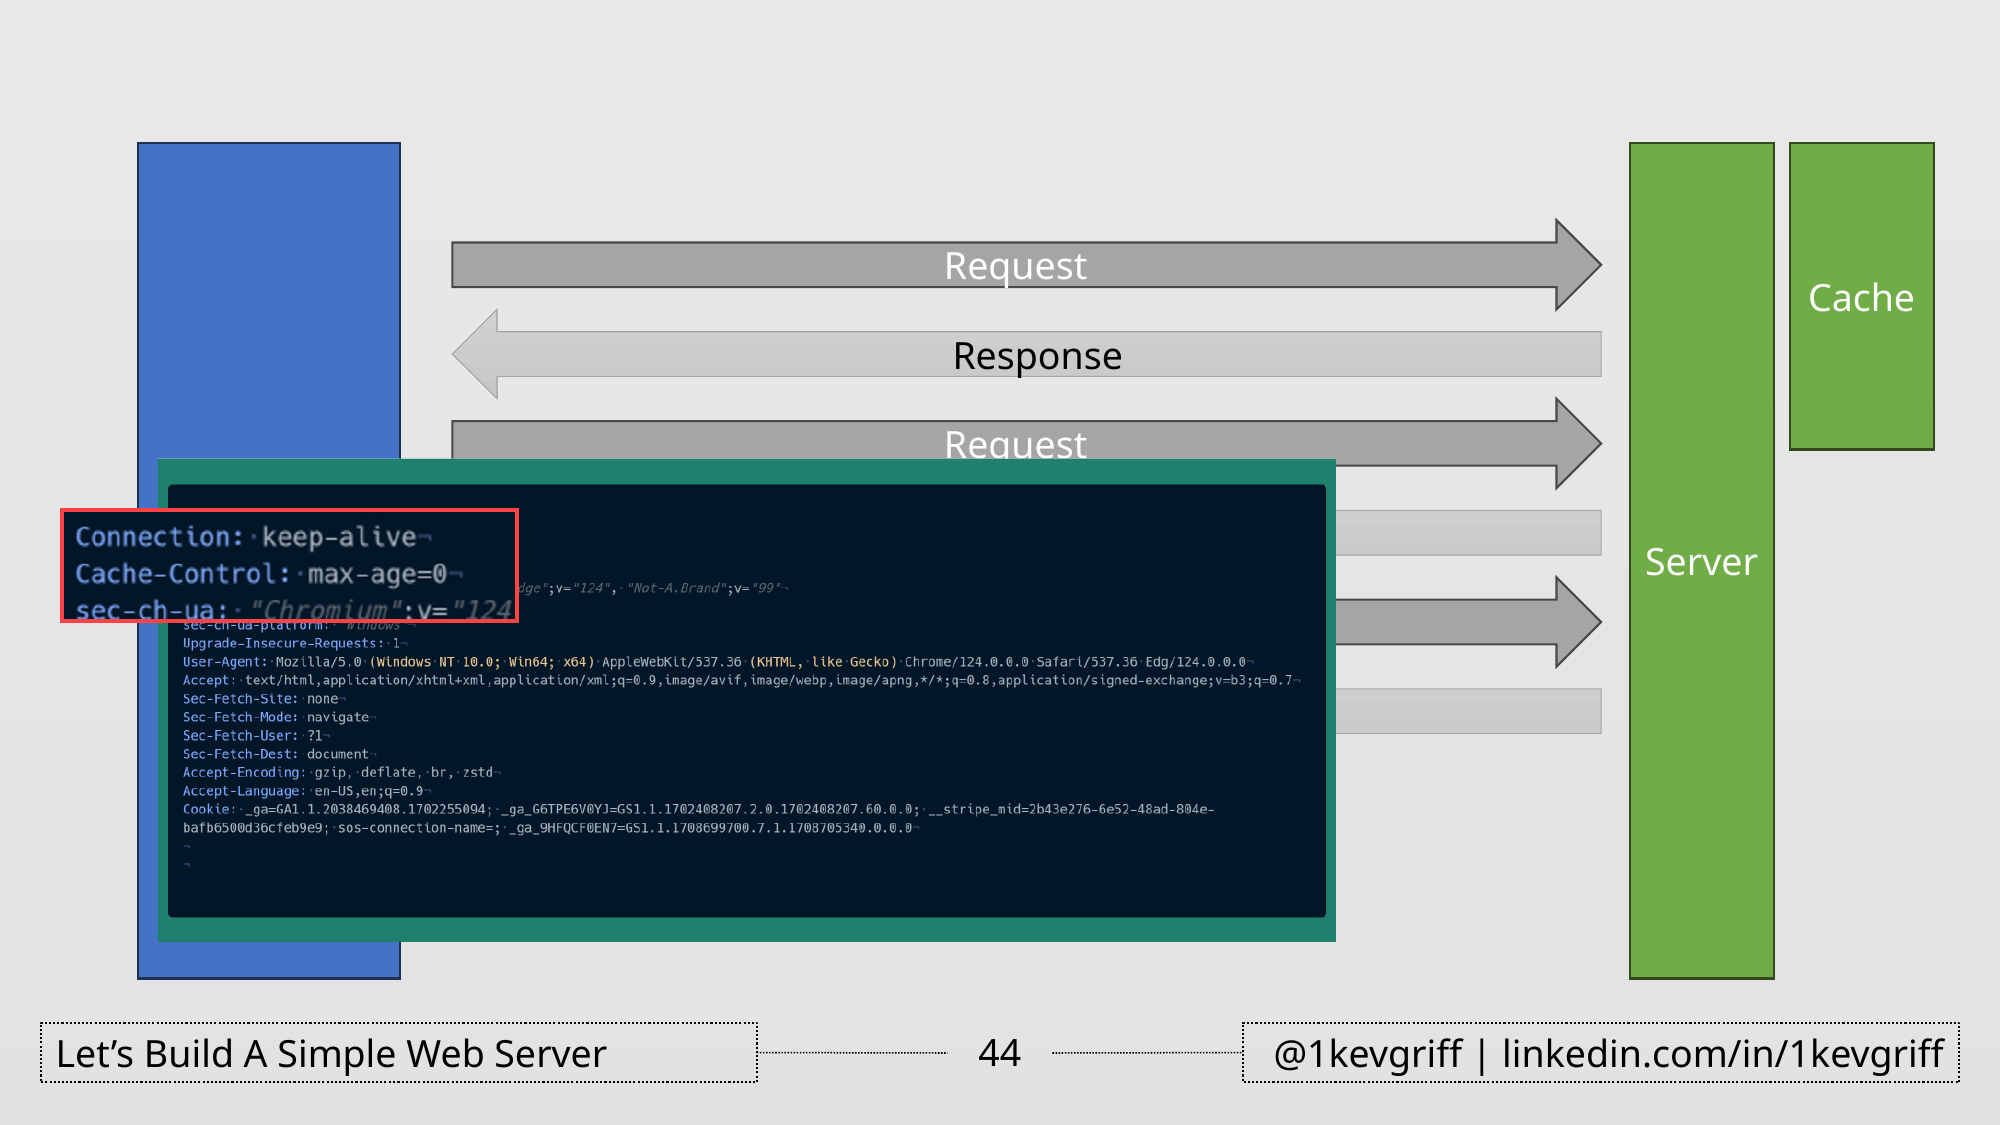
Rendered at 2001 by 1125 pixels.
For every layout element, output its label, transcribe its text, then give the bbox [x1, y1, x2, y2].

text_box Response [451, 308, 1602, 401]
text_box Request [451, 396, 1603, 491]
text_box Request [1336, 574, 1603, 670]
text_box Response [1336, 509, 1602, 556]
text_box Client [137, 142, 401, 458]
text_box Response [1336, 688, 1602, 735]
text_box Server [1629, 142, 1775, 980]
text_box Cache [1789, 142, 1935, 451]
picture [60, 458, 1336, 942]
text_box 44 [954, 1021, 1046, 1087]
text_box Client [137, 942, 401, 980]
text_box Request [451, 217, 1603, 312]
